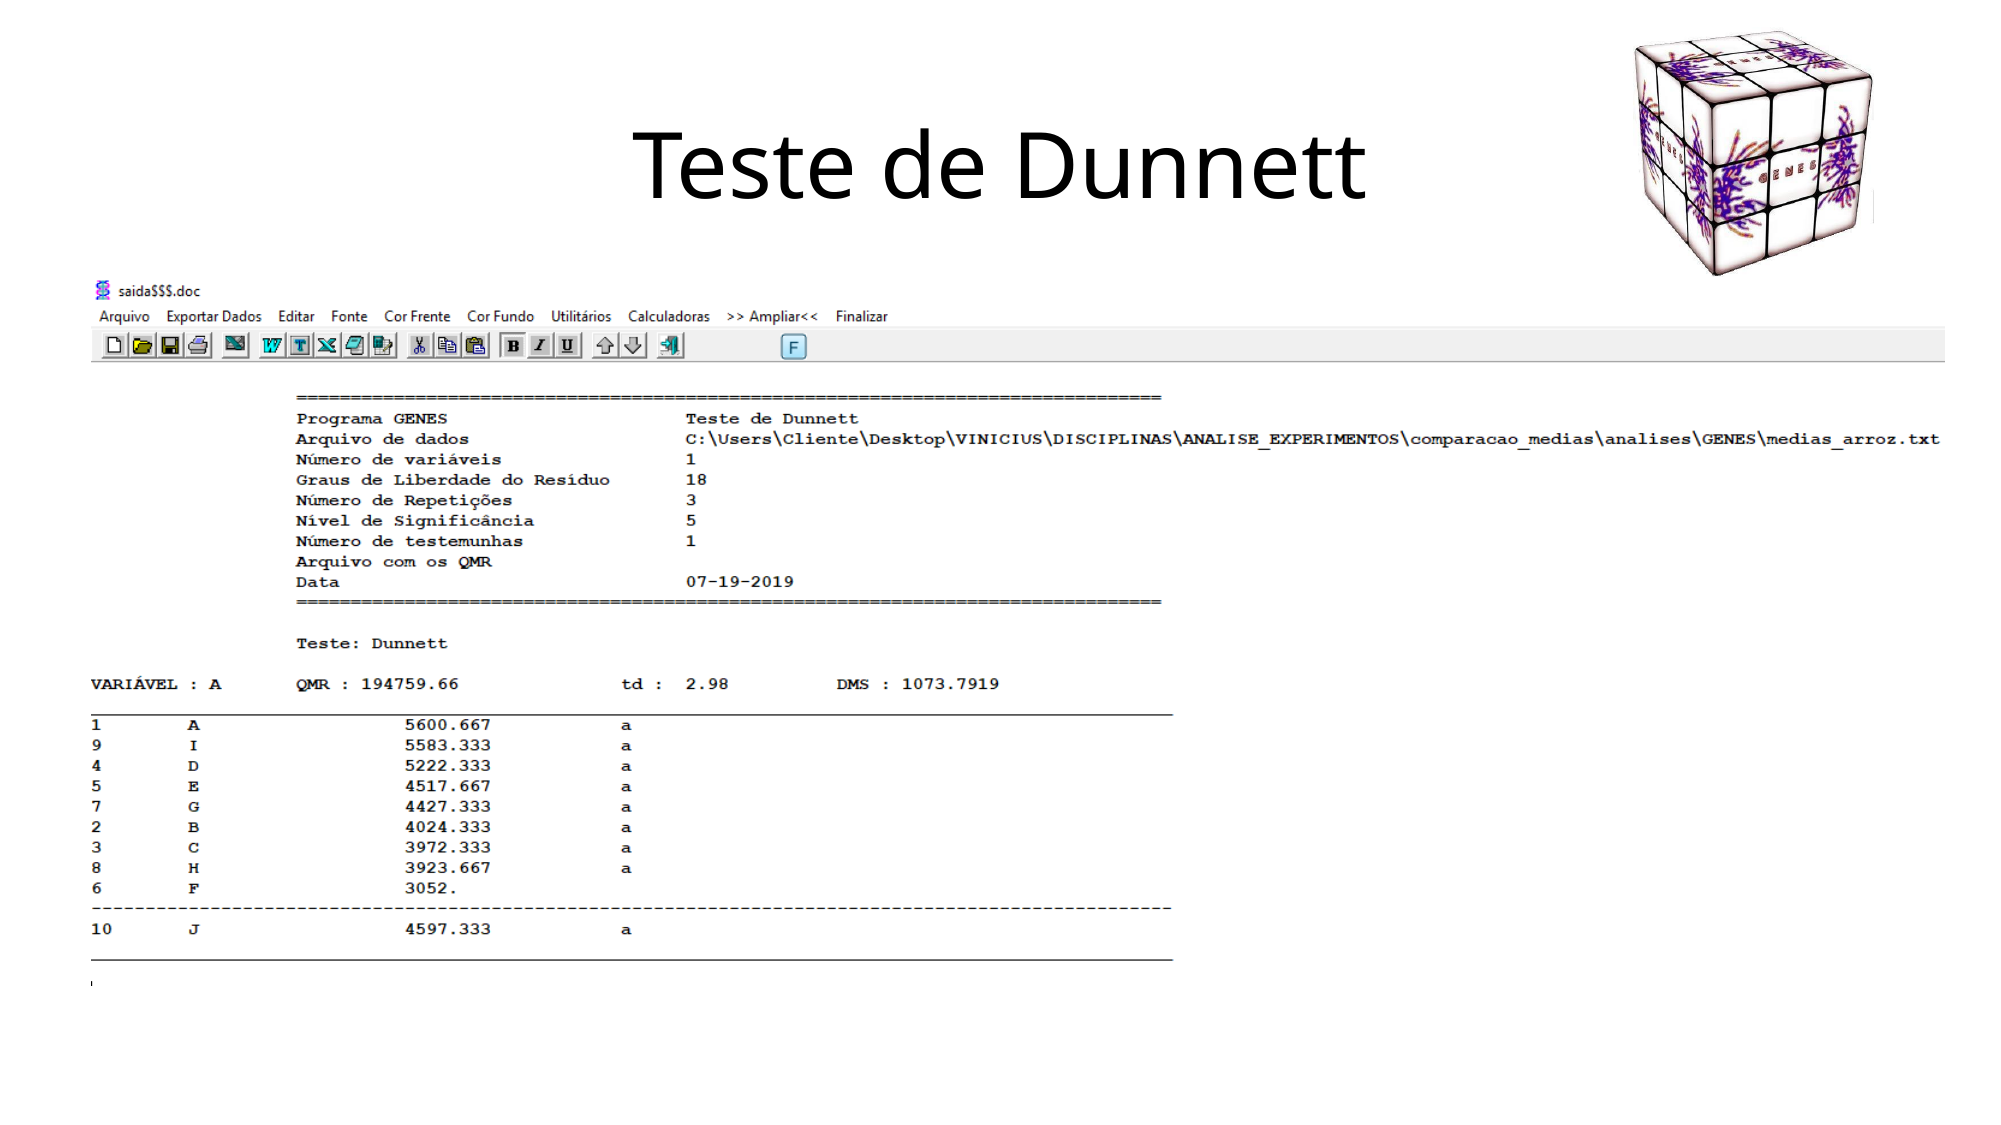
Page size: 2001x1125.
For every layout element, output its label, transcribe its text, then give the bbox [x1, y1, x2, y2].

title Teste de Dunnett [137, 59, 1633, 277]
picture [91, 27, 1945, 986]
